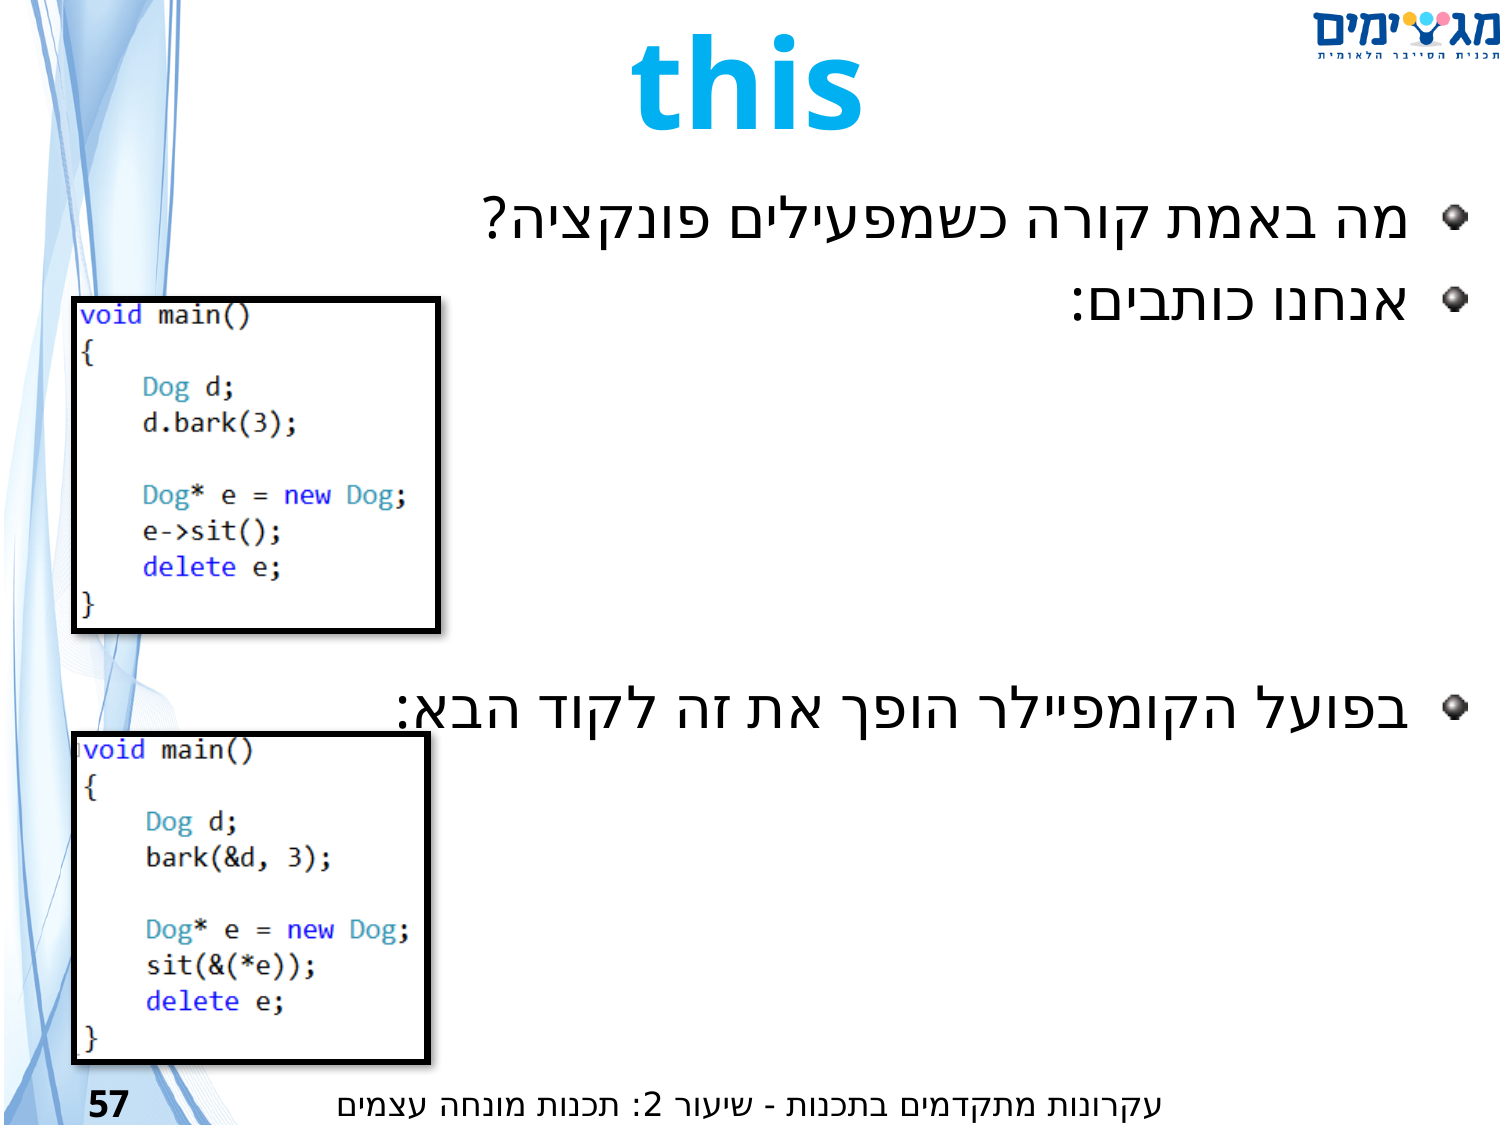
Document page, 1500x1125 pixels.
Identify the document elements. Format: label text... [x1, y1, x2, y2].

picture [1306, 0, 1500, 87]
picture [1438, 282, 1468, 312]
list מה באמת קורה כשמפעילים פונקציה? אנחנו כותבים: בפועל הקומפיילר הופך את זה לקוד הבא: [170, 172, 1483, 1073]
picture [77, 302, 436, 628]
list this [190, 0, 1306, 163]
picture [4, 0, 254, 1125]
picture [1438, 200, 1468, 230]
picture [77, 736, 425, 1060]
picture [1438, 690, 1468, 720]
